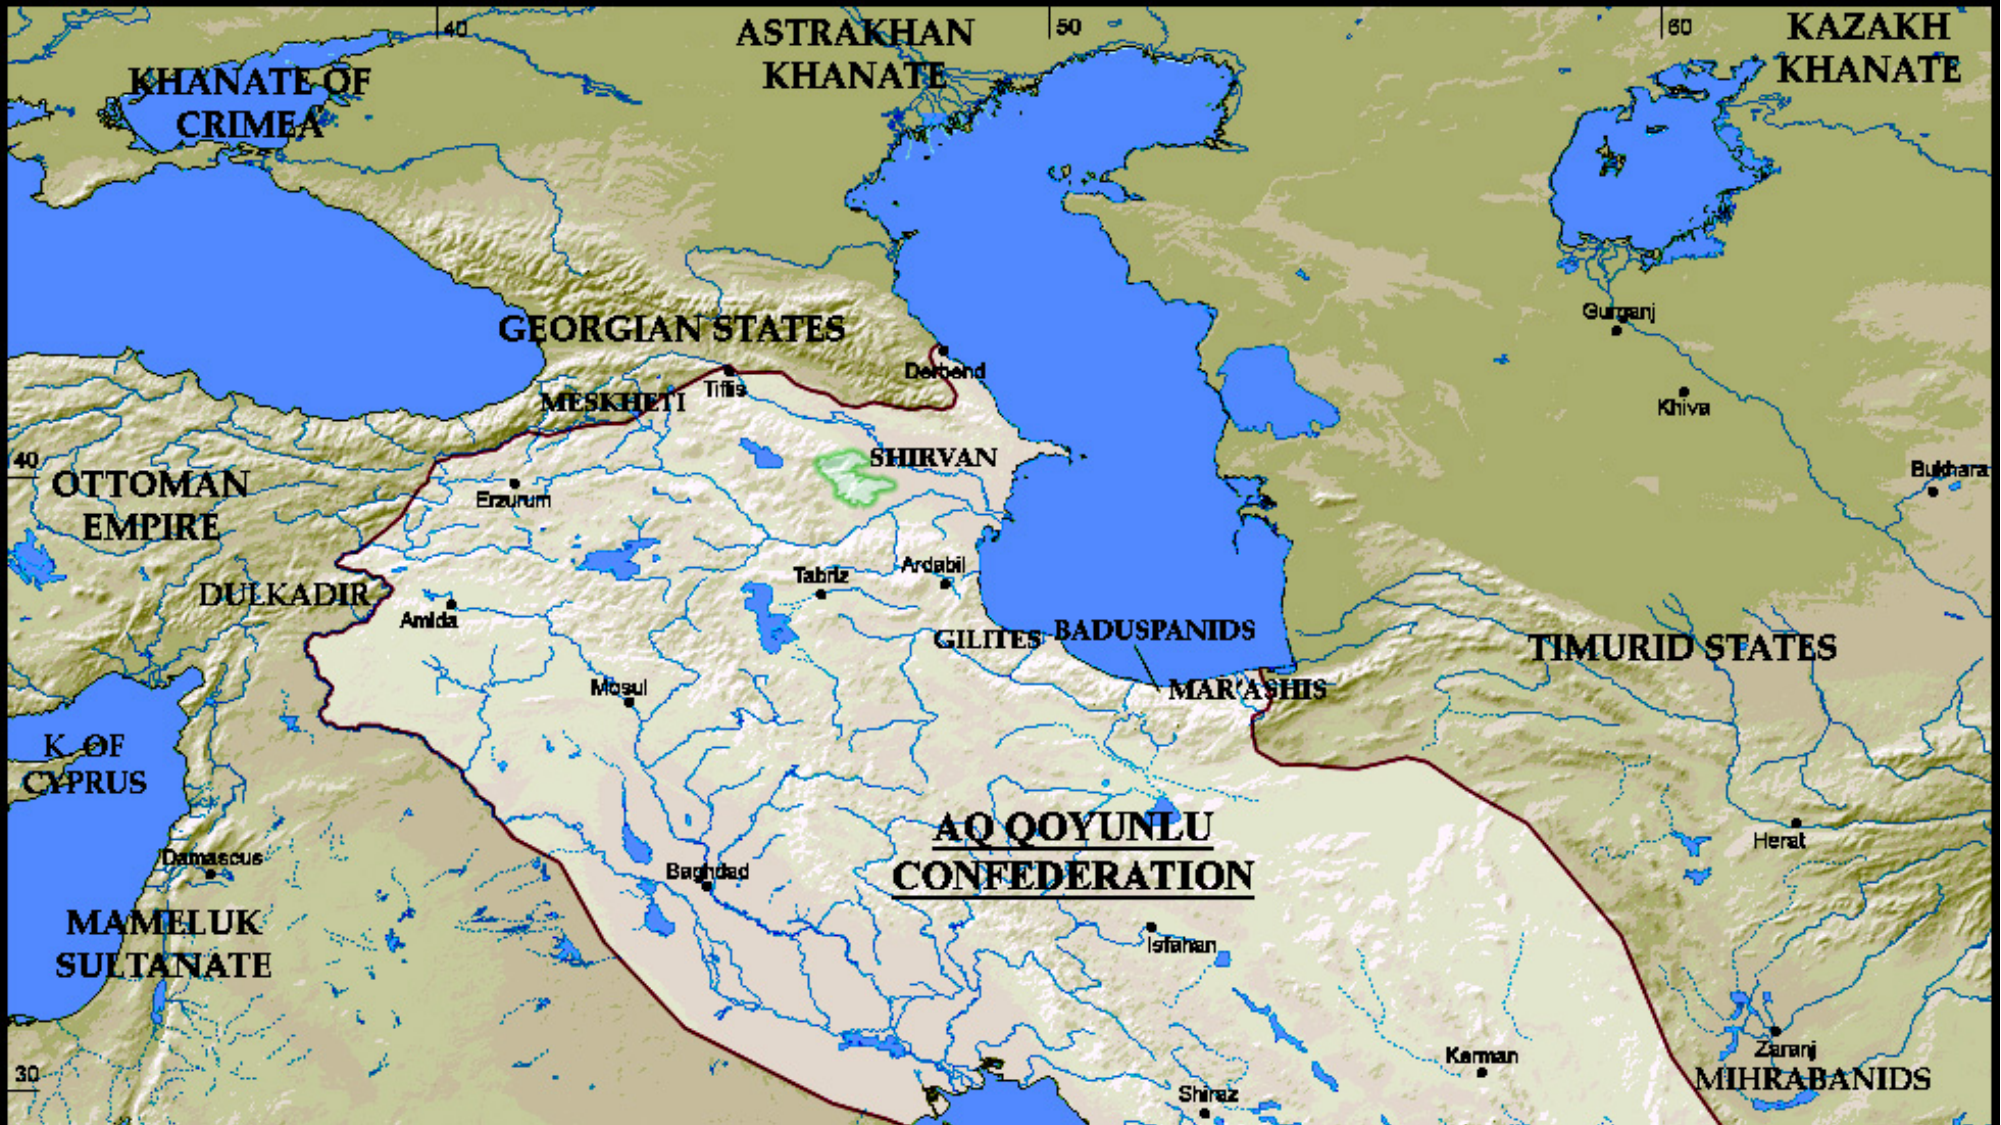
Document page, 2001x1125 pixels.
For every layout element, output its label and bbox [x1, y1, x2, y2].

list [0, 0, 2000, 1125]
